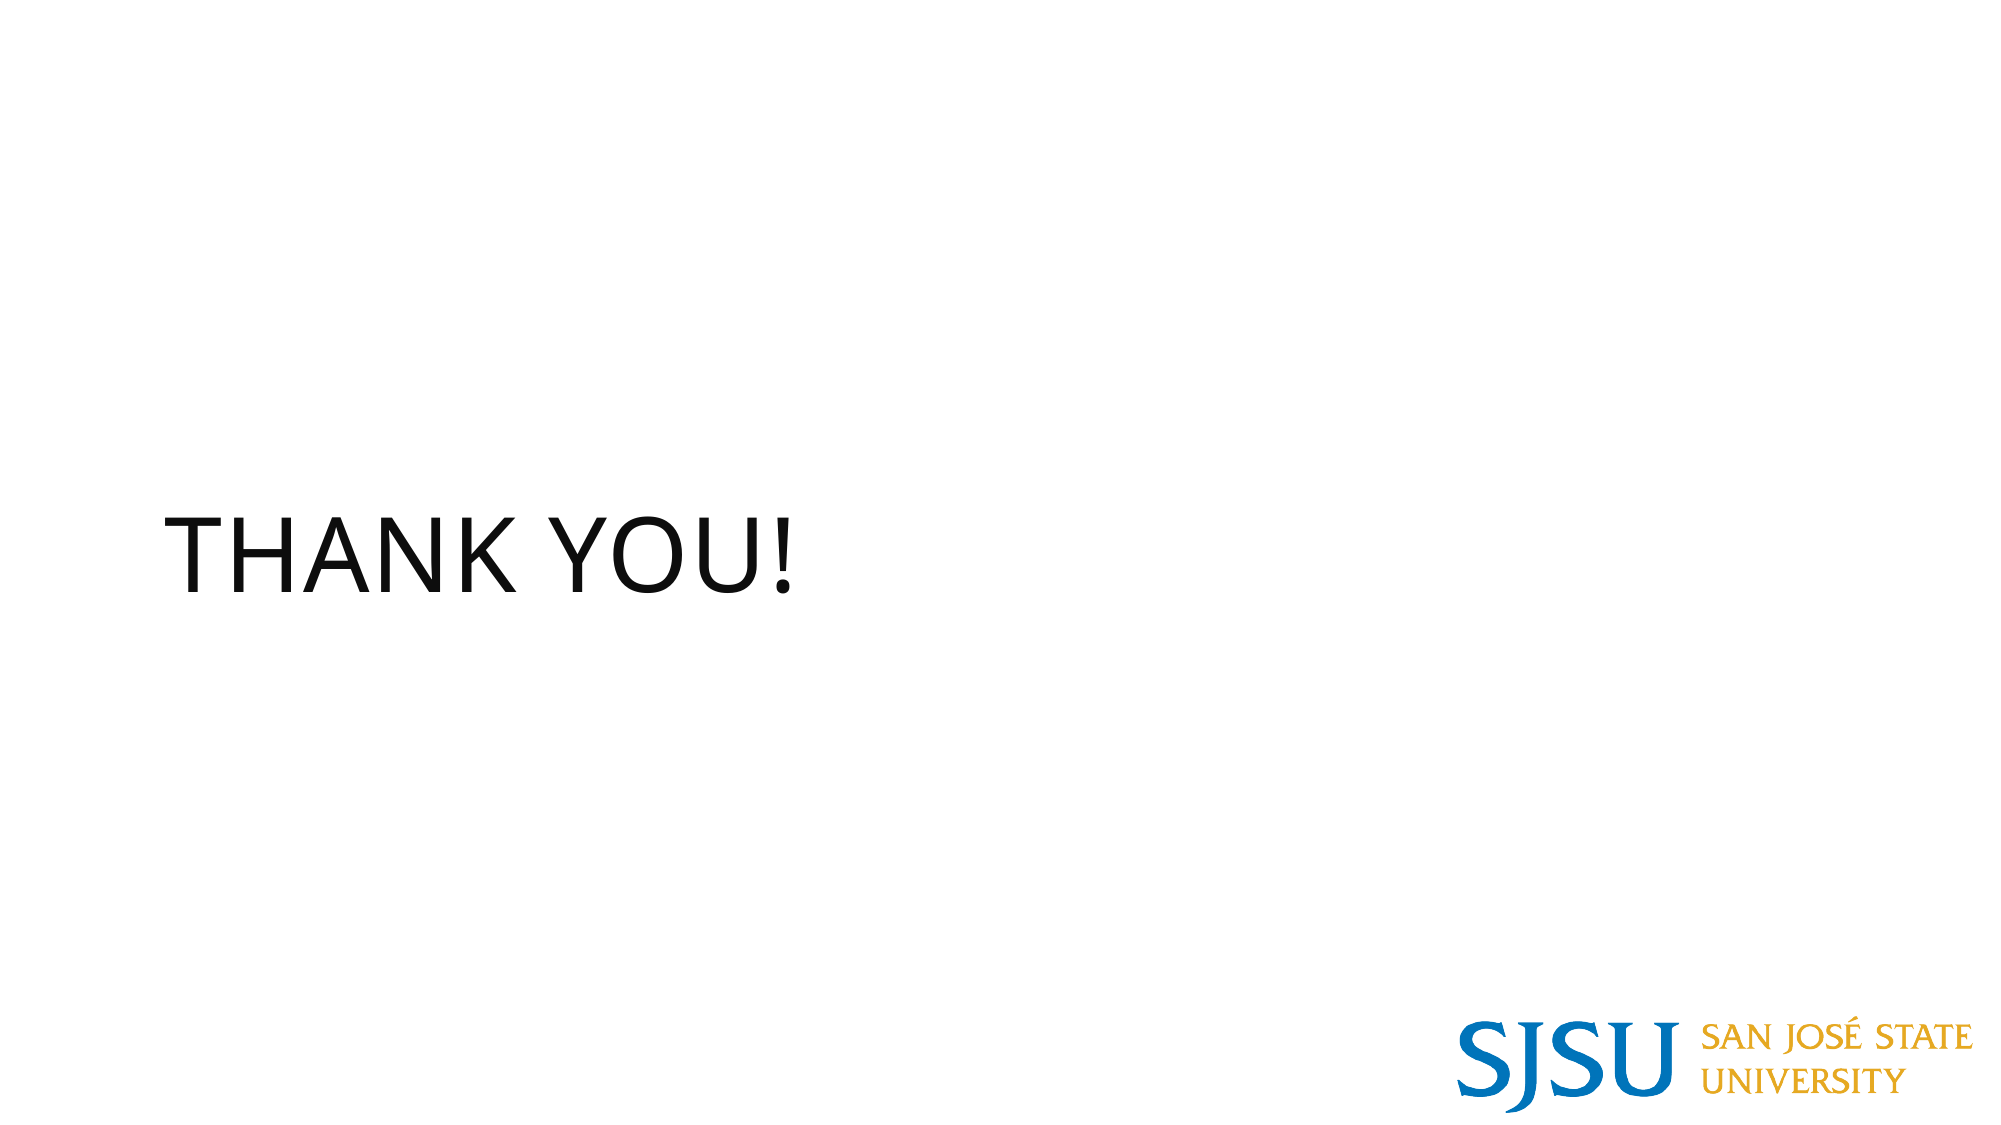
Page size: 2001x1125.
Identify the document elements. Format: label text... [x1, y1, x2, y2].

title Thank You! [149, 439, 1744, 686]
picture [1456, 1015, 1973, 1114]
